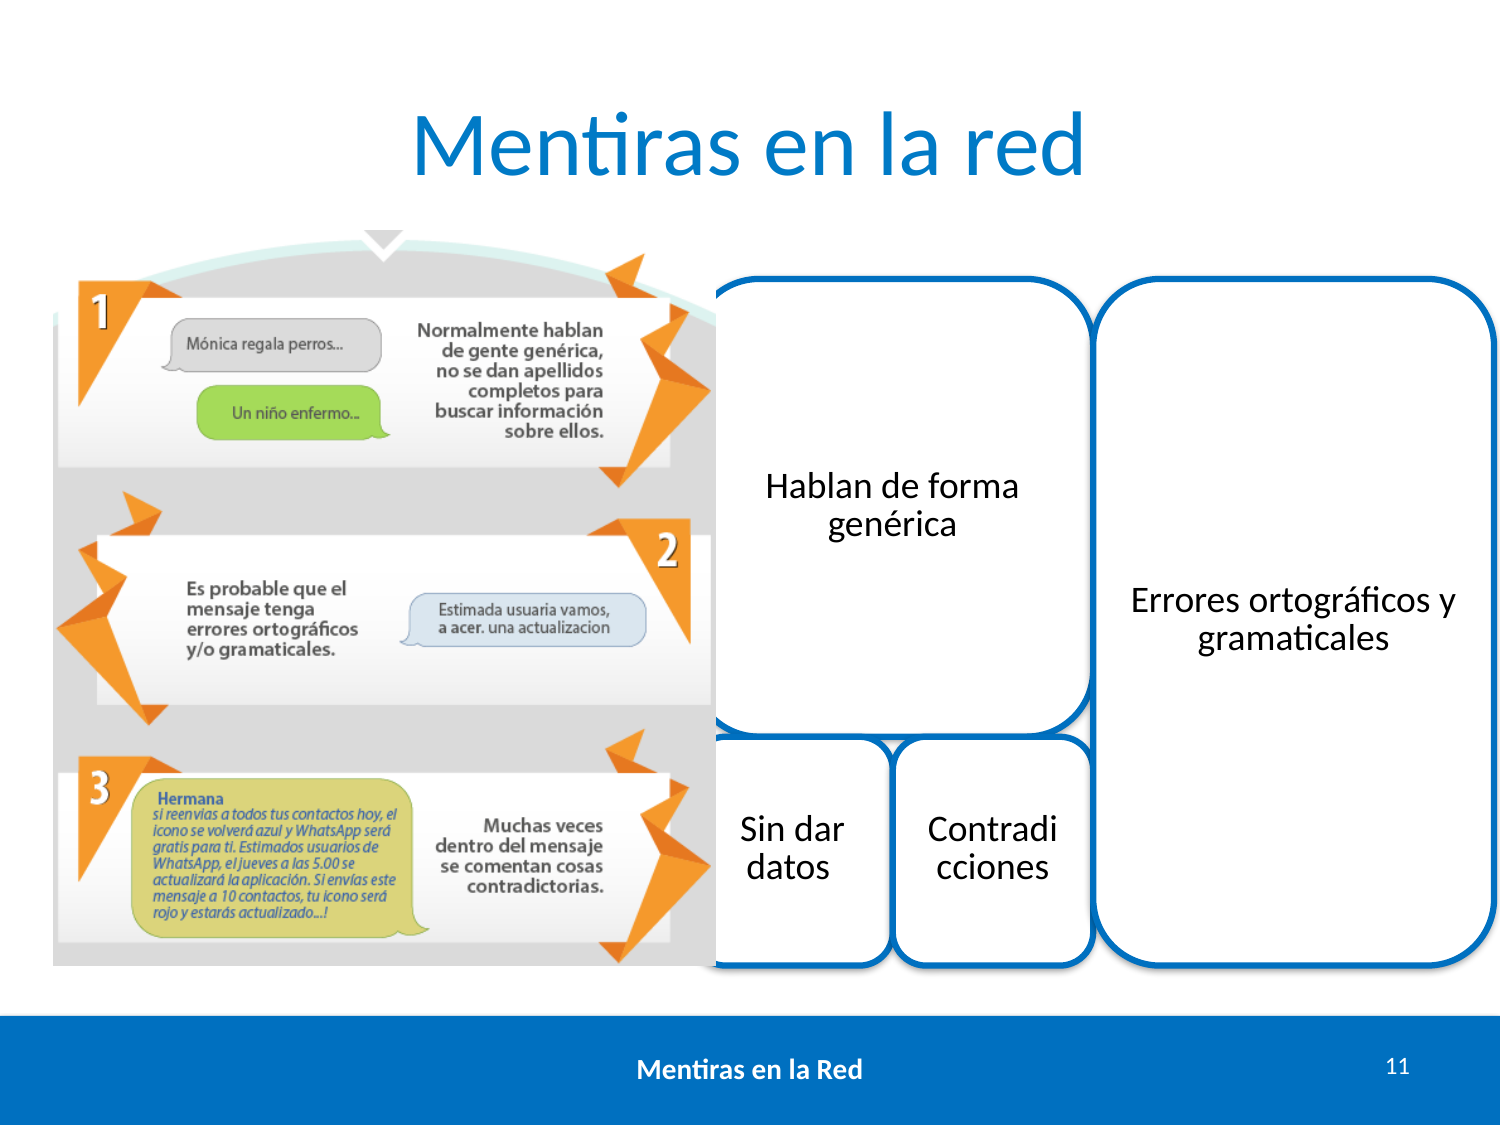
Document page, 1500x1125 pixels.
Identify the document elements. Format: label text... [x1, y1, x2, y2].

picture [52, 230, 716, 966]
text_box Mentiras en la Red [407, 1042, 1093, 1103]
slide_number 11 [1093, 1042, 1425, 1103]
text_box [719, 278, 1495, 966]
title Mentiras en la red [75, 45, 1425, 233]
